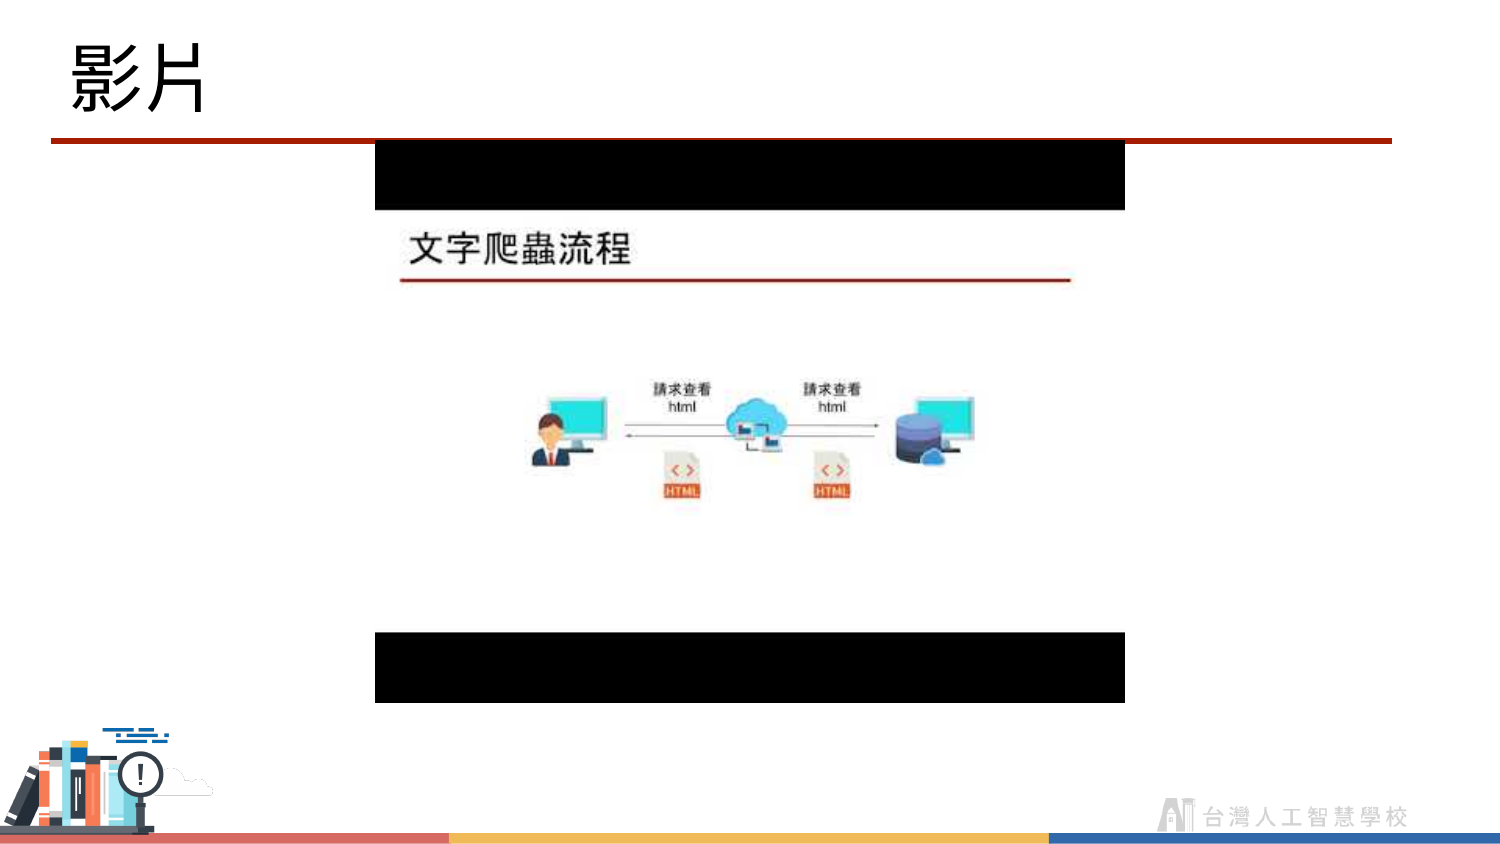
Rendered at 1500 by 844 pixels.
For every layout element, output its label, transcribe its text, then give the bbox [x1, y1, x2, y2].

title 影片 [63, 29, 1462, 124]
picture [0, 728, 213, 835]
picture [374, 140, 1126, 704]
